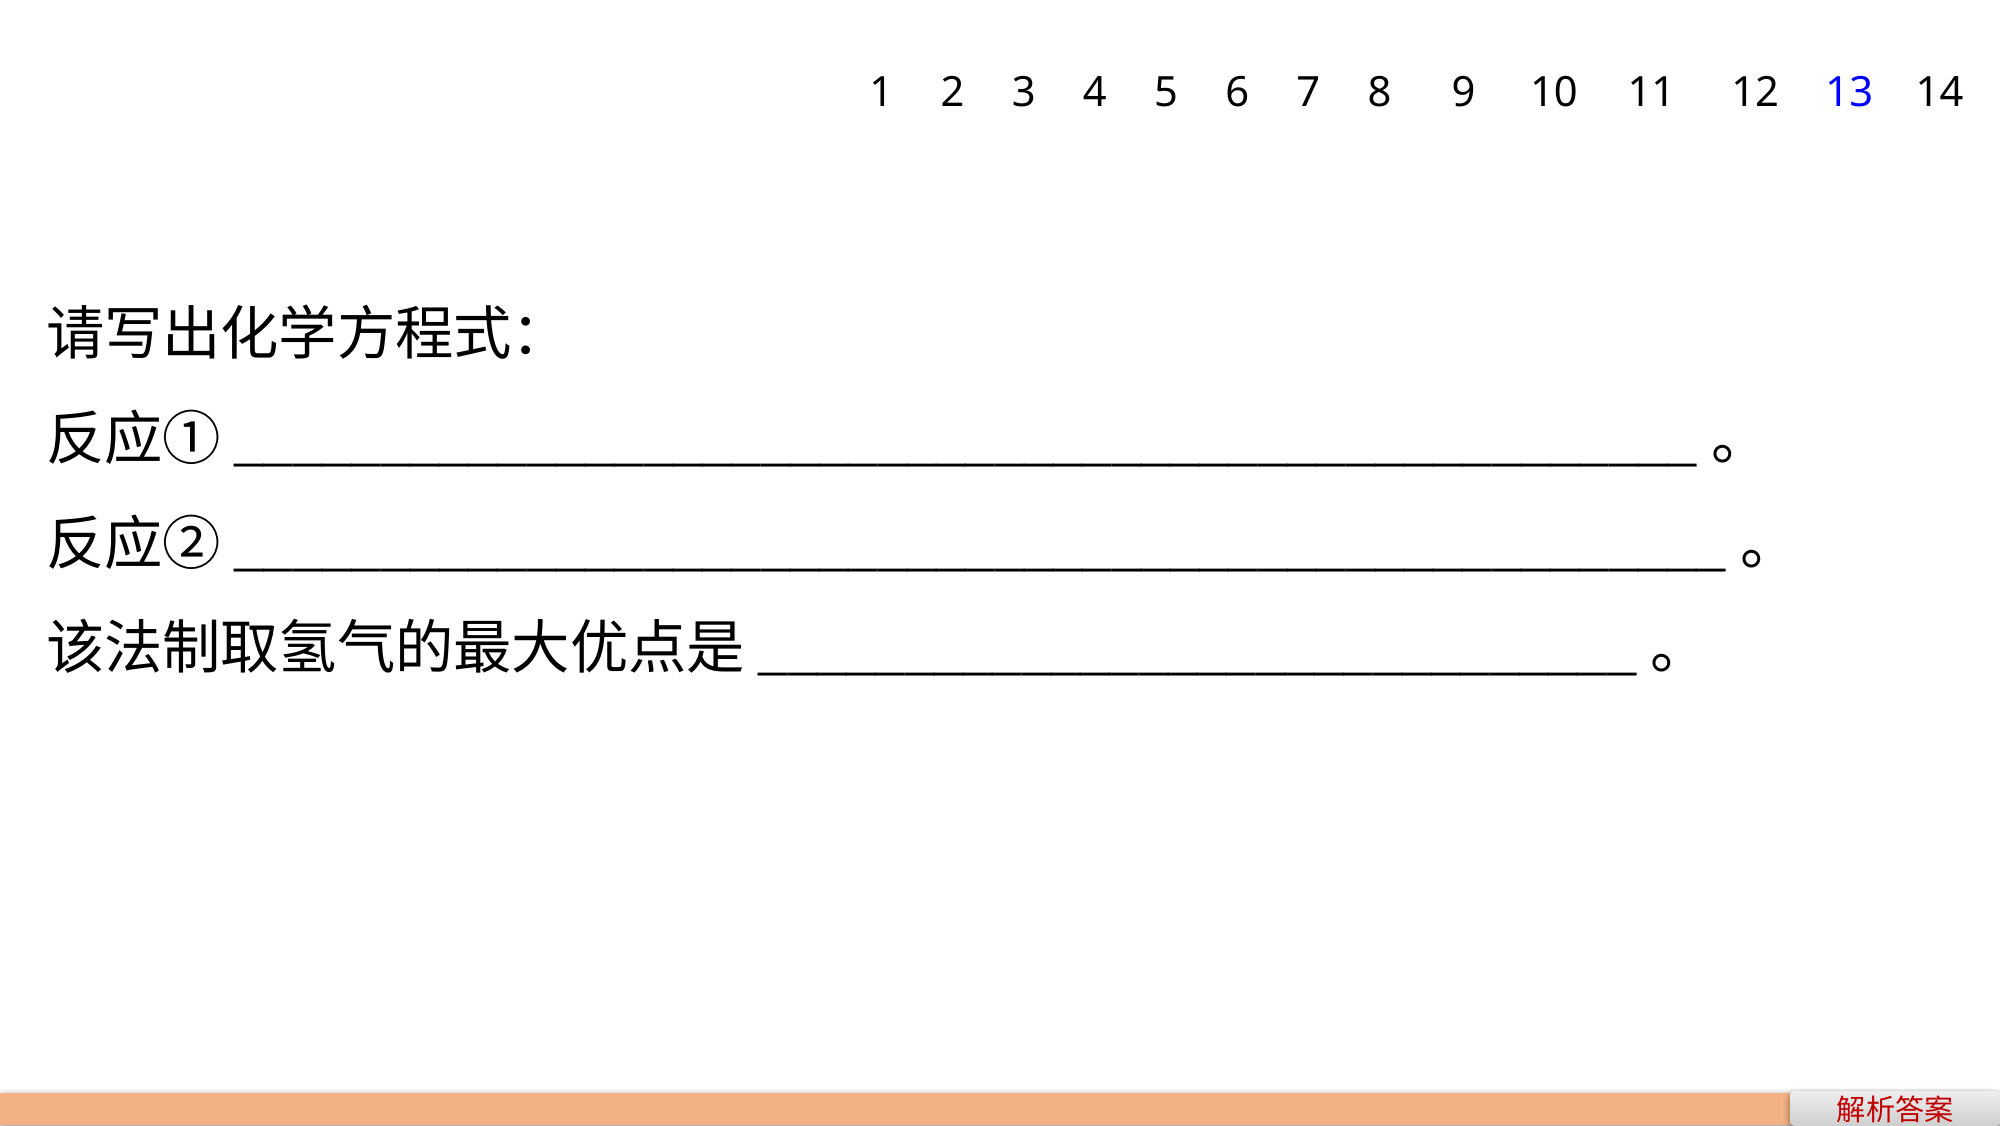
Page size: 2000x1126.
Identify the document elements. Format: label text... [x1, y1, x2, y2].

text_box 13 [1811, 42, 1894, 137]
text_box 8 [1352, 42, 1412, 137]
text_box [0, 1092, 1787, 1126]
text_box 4 [1067, 42, 1127, 137]
text_box 12 [1707, 42, 1800, 137]
text_box 7 [1281, 42, 1341, 137]
text_box 6 [1210, 42, 1270, 137]
text_box 3 [996, 42, 1056, 137]
text_box 请写出化学方程式： 反应①__________________________________________________。 反应②___________________________________________________。 该法制取氢气的最大优点是______________________________。 [31, 253, 1922, 688]
text_box 9 [1423, 42, 1496, 137]
text_box 1 [854, 42, 914, 137]
text_box 5 [1139, 42, 1199, 137]
text_box 2 [925, 42, 985, 137]
text_box 14 [1905, 42, 1984, 137]
text_box 11 [1610, 42, 1696, 137]
text_box 10 [1507, 42, 1599, 137]
text_box 解析答案 [1788, 1089, 2000, 1126]
